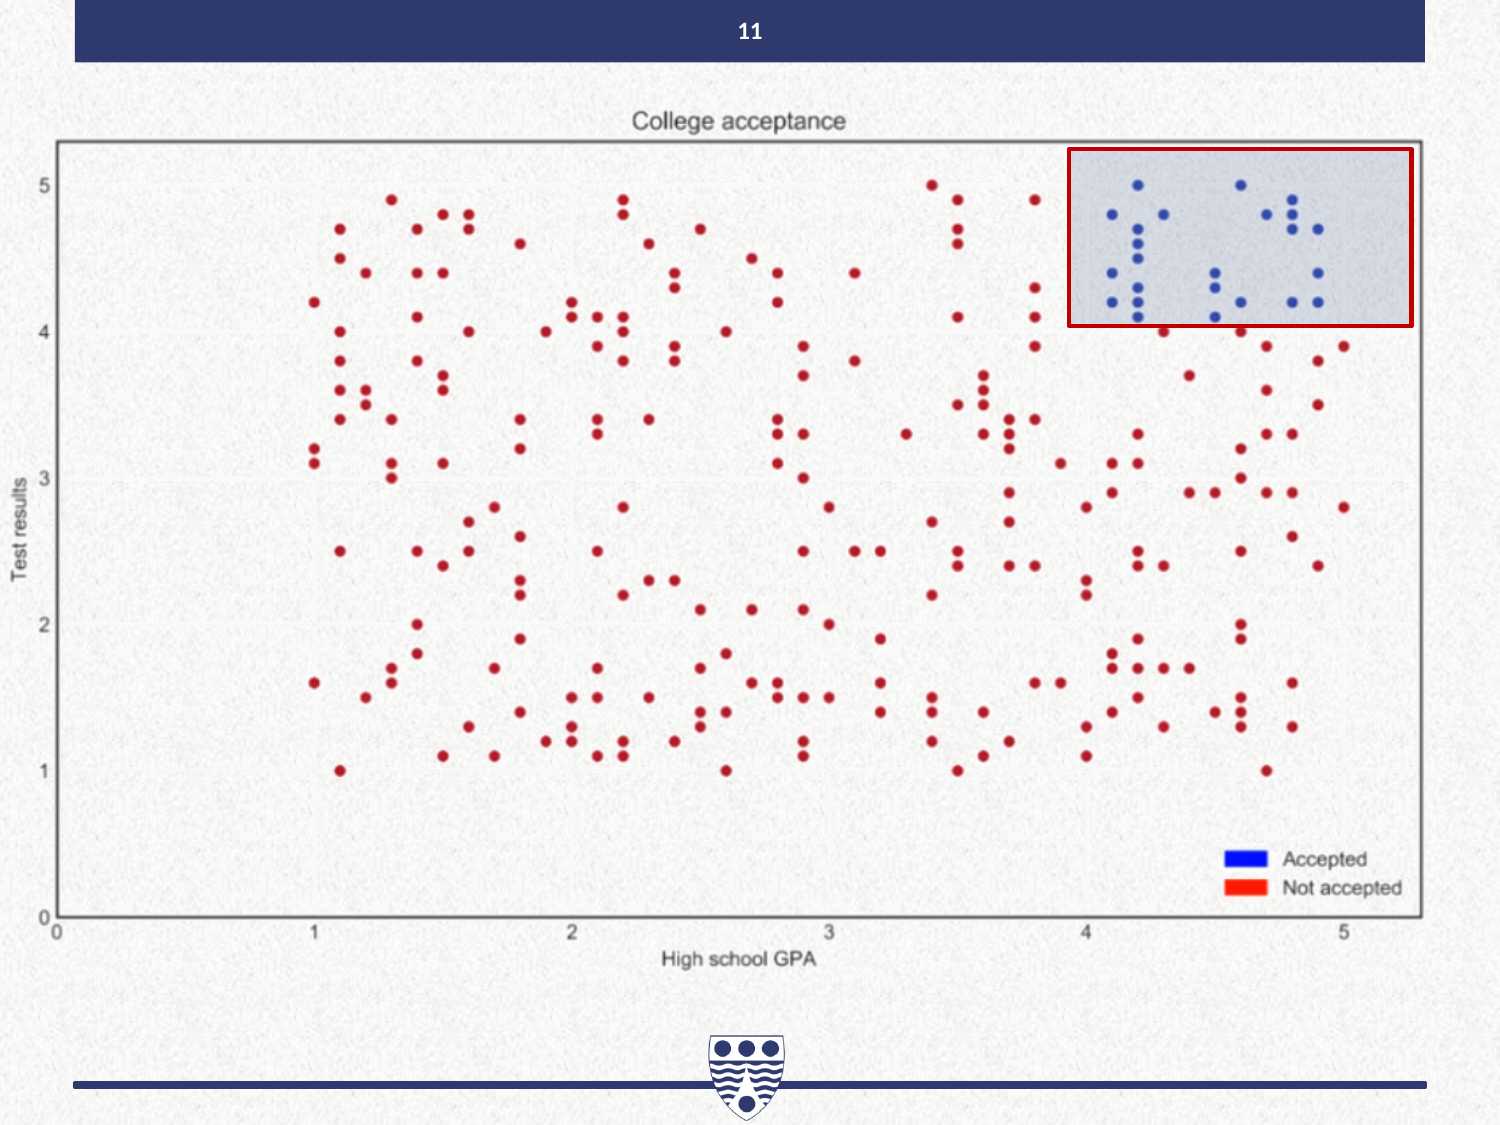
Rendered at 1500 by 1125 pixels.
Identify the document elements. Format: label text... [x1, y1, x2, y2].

slide_number 11 [720, 0, 780, 60]
picture [0, 89, 1470, 1010]
picture [708, 1035, 792, 1121]
